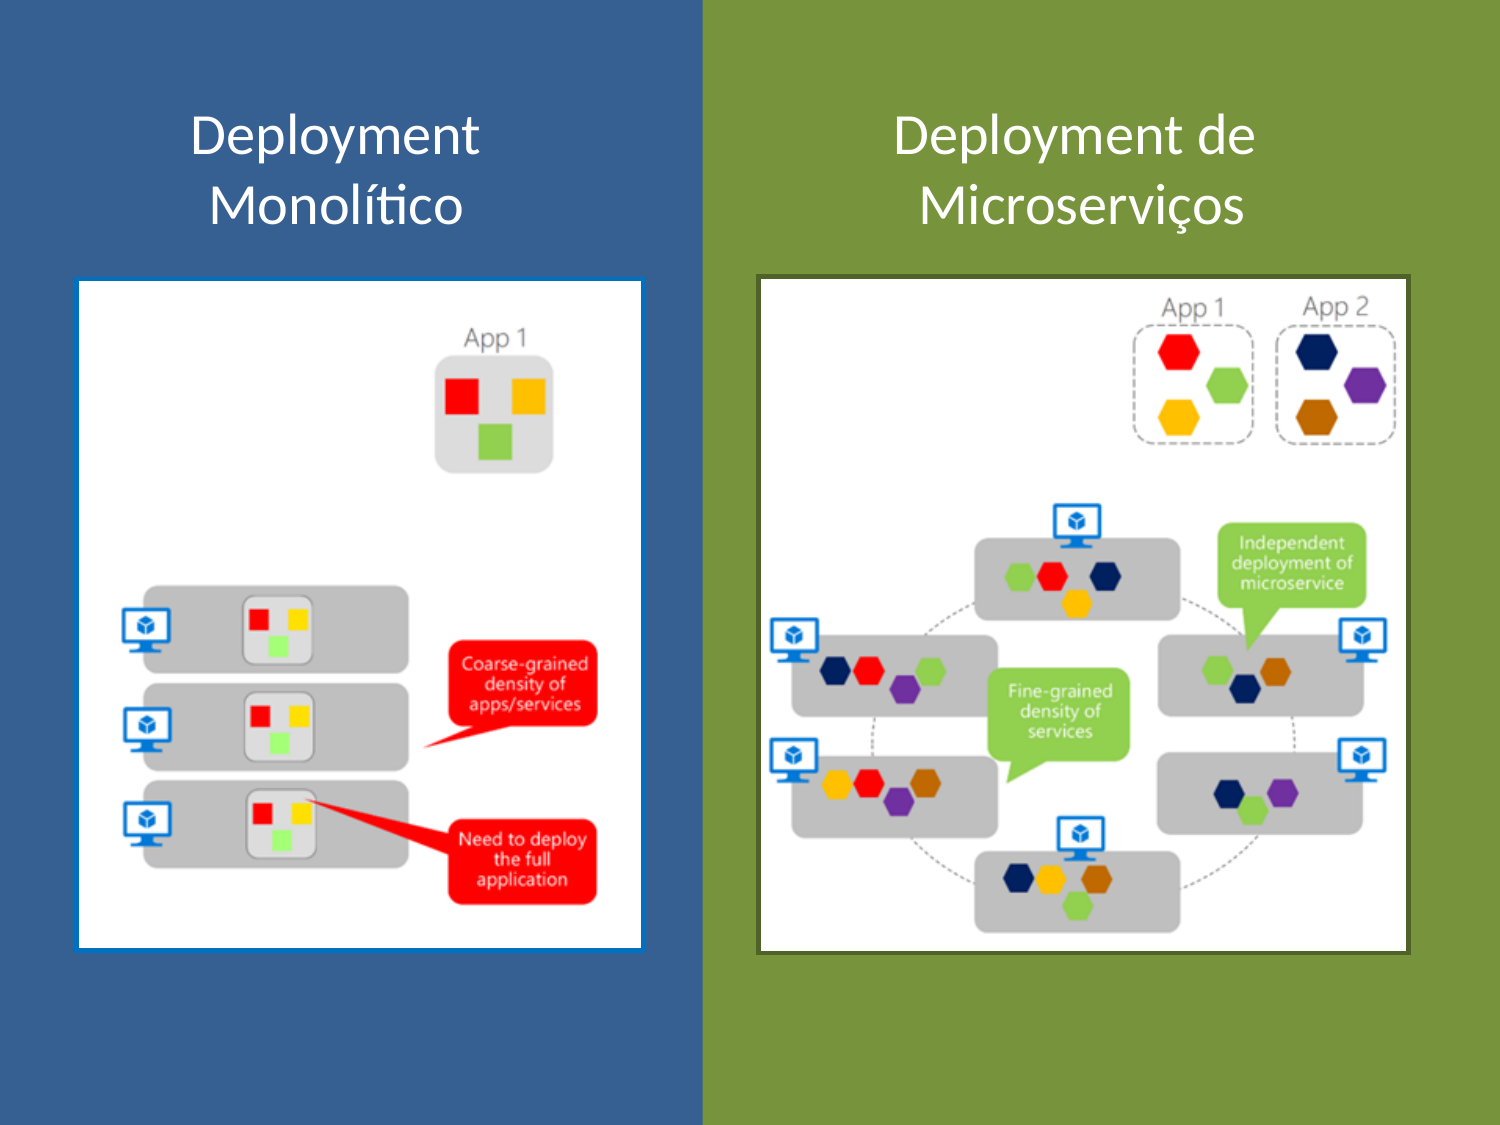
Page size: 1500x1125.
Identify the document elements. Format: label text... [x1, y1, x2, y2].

text_box [75, 277, 646, 953]
picture [760, 278, 1407, 952]
text_box [701, 0, 1500, 1125]
text_box Deployment de Microserviços [878, 88, 1285, 244]
picture [106, 304, 609, 929]
text_box Deployment Monolítico [175, 88, 496, 244]
